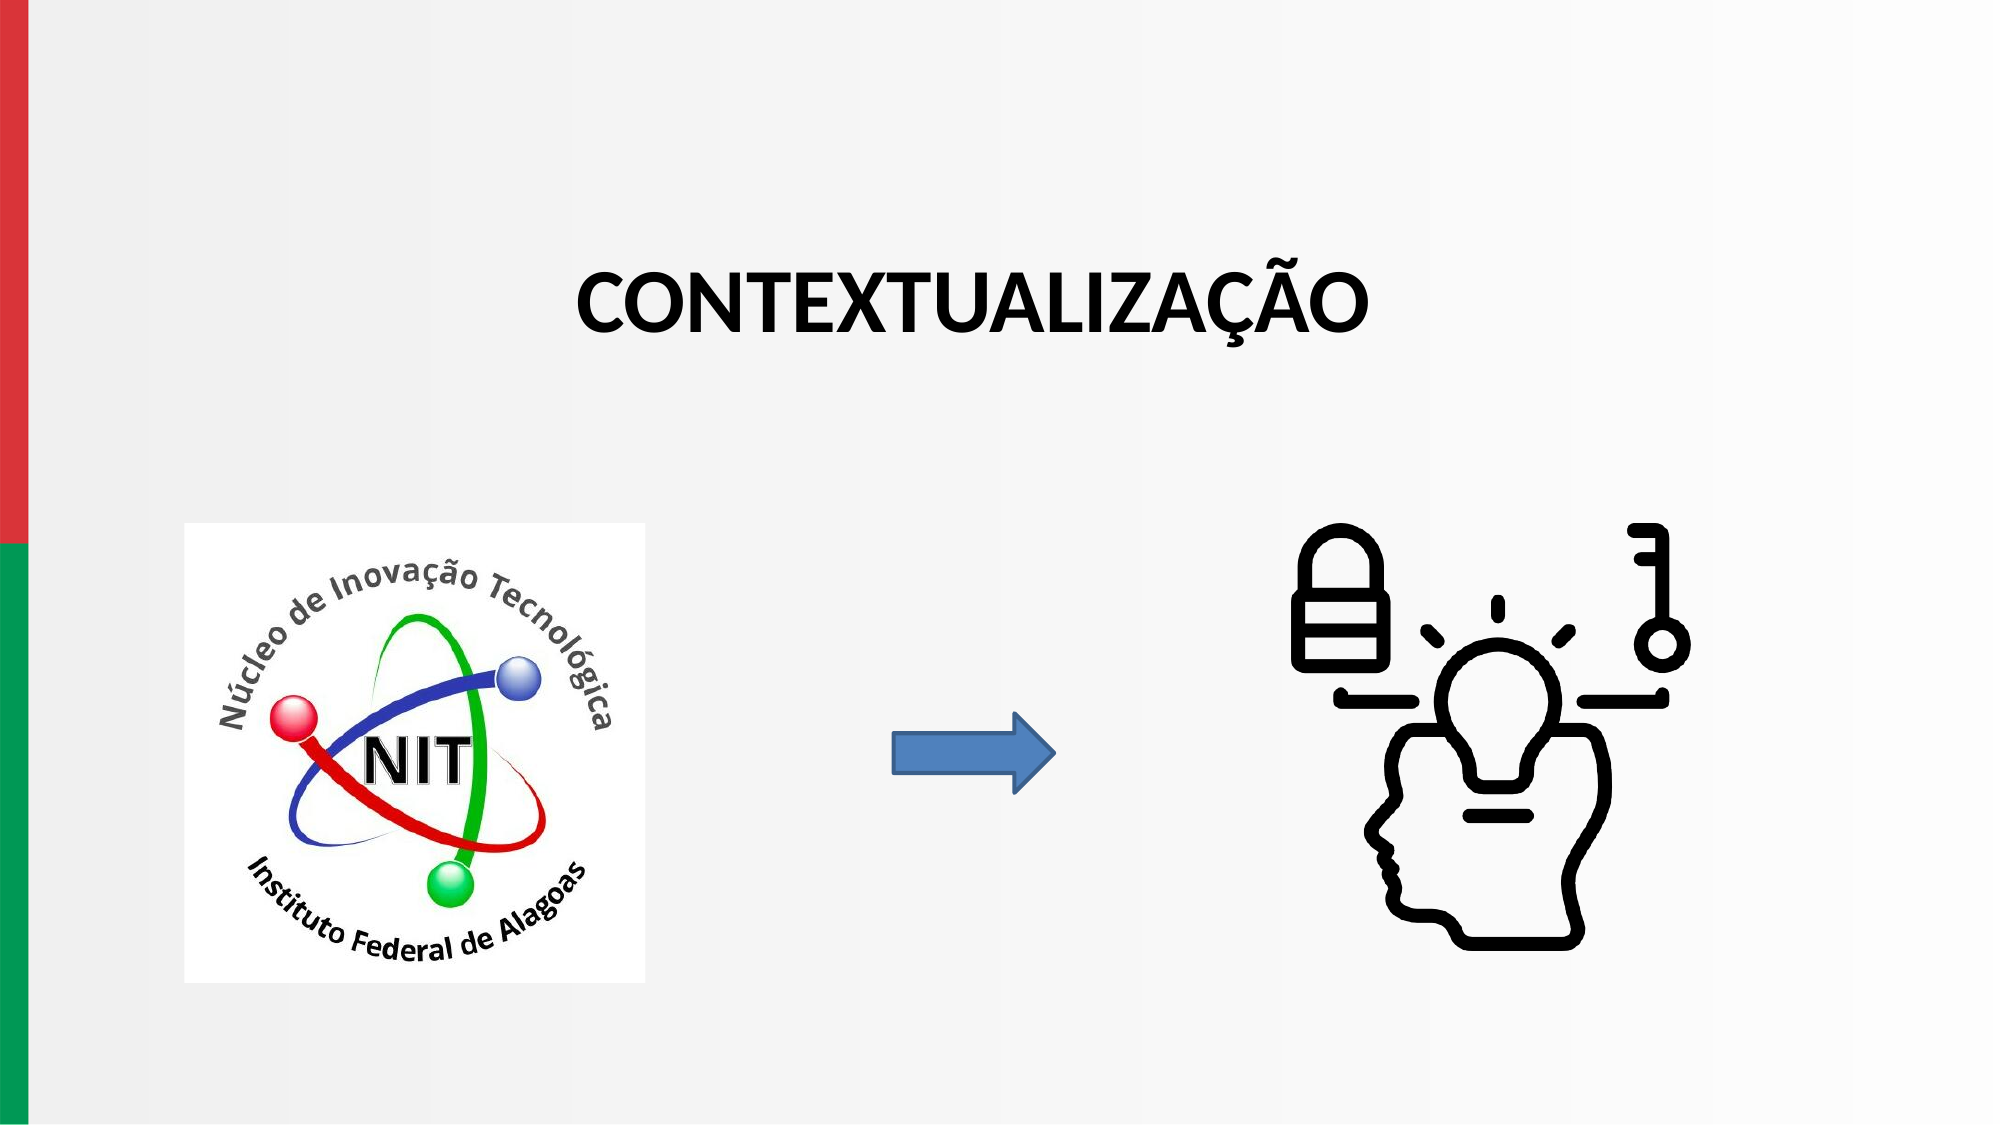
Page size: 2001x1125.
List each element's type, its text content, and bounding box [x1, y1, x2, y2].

picture [0, 0, 2001, 1125]
text_box [891, 711, 1057, 795]
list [184, 523, 646, 983]
title CONTEXTUALIZAÇÃO [211, 216, 1736, 389]
